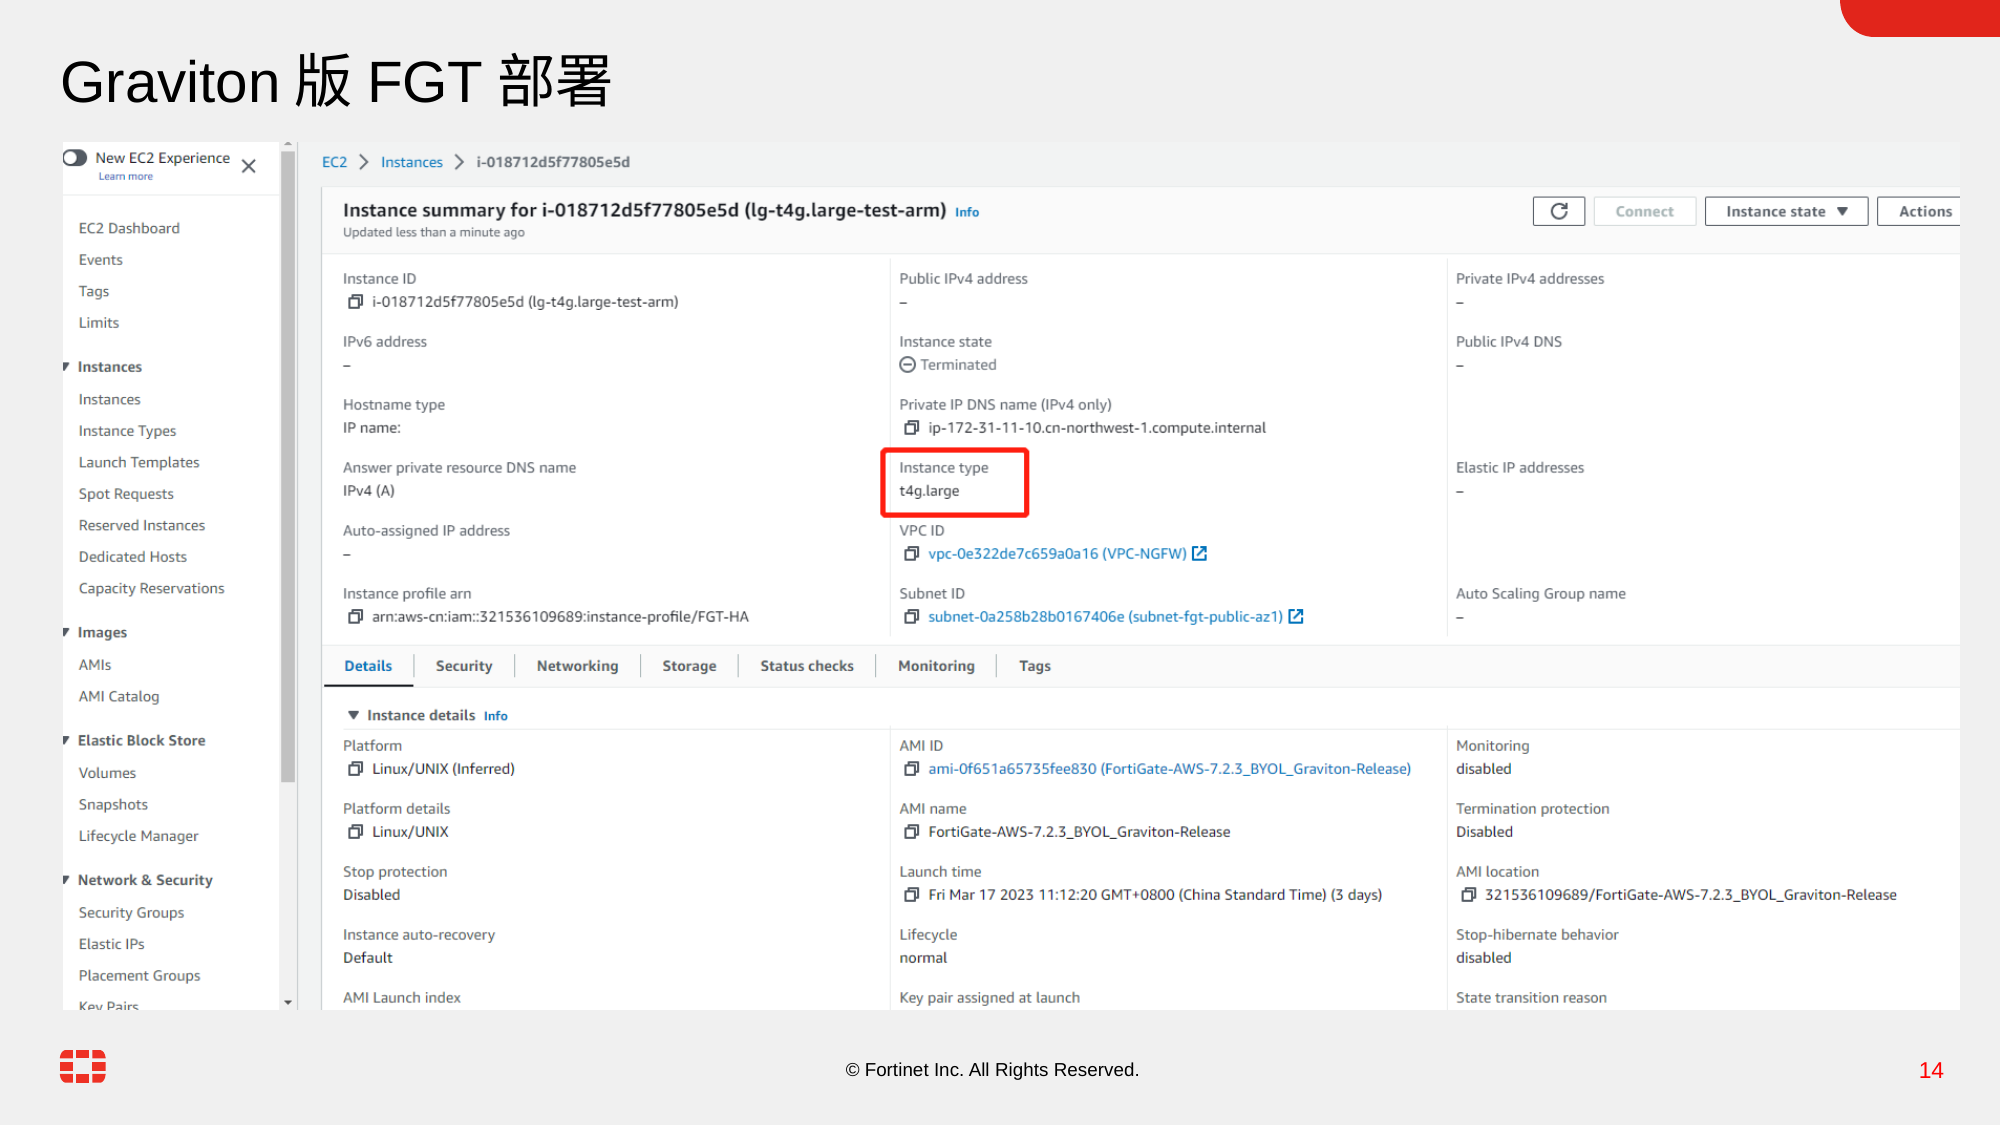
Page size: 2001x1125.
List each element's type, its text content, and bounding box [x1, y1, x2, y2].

text_box Graviton版FGT部署 [45, 44, 629, 123]
picture [63, 142, 1960, 1010]
